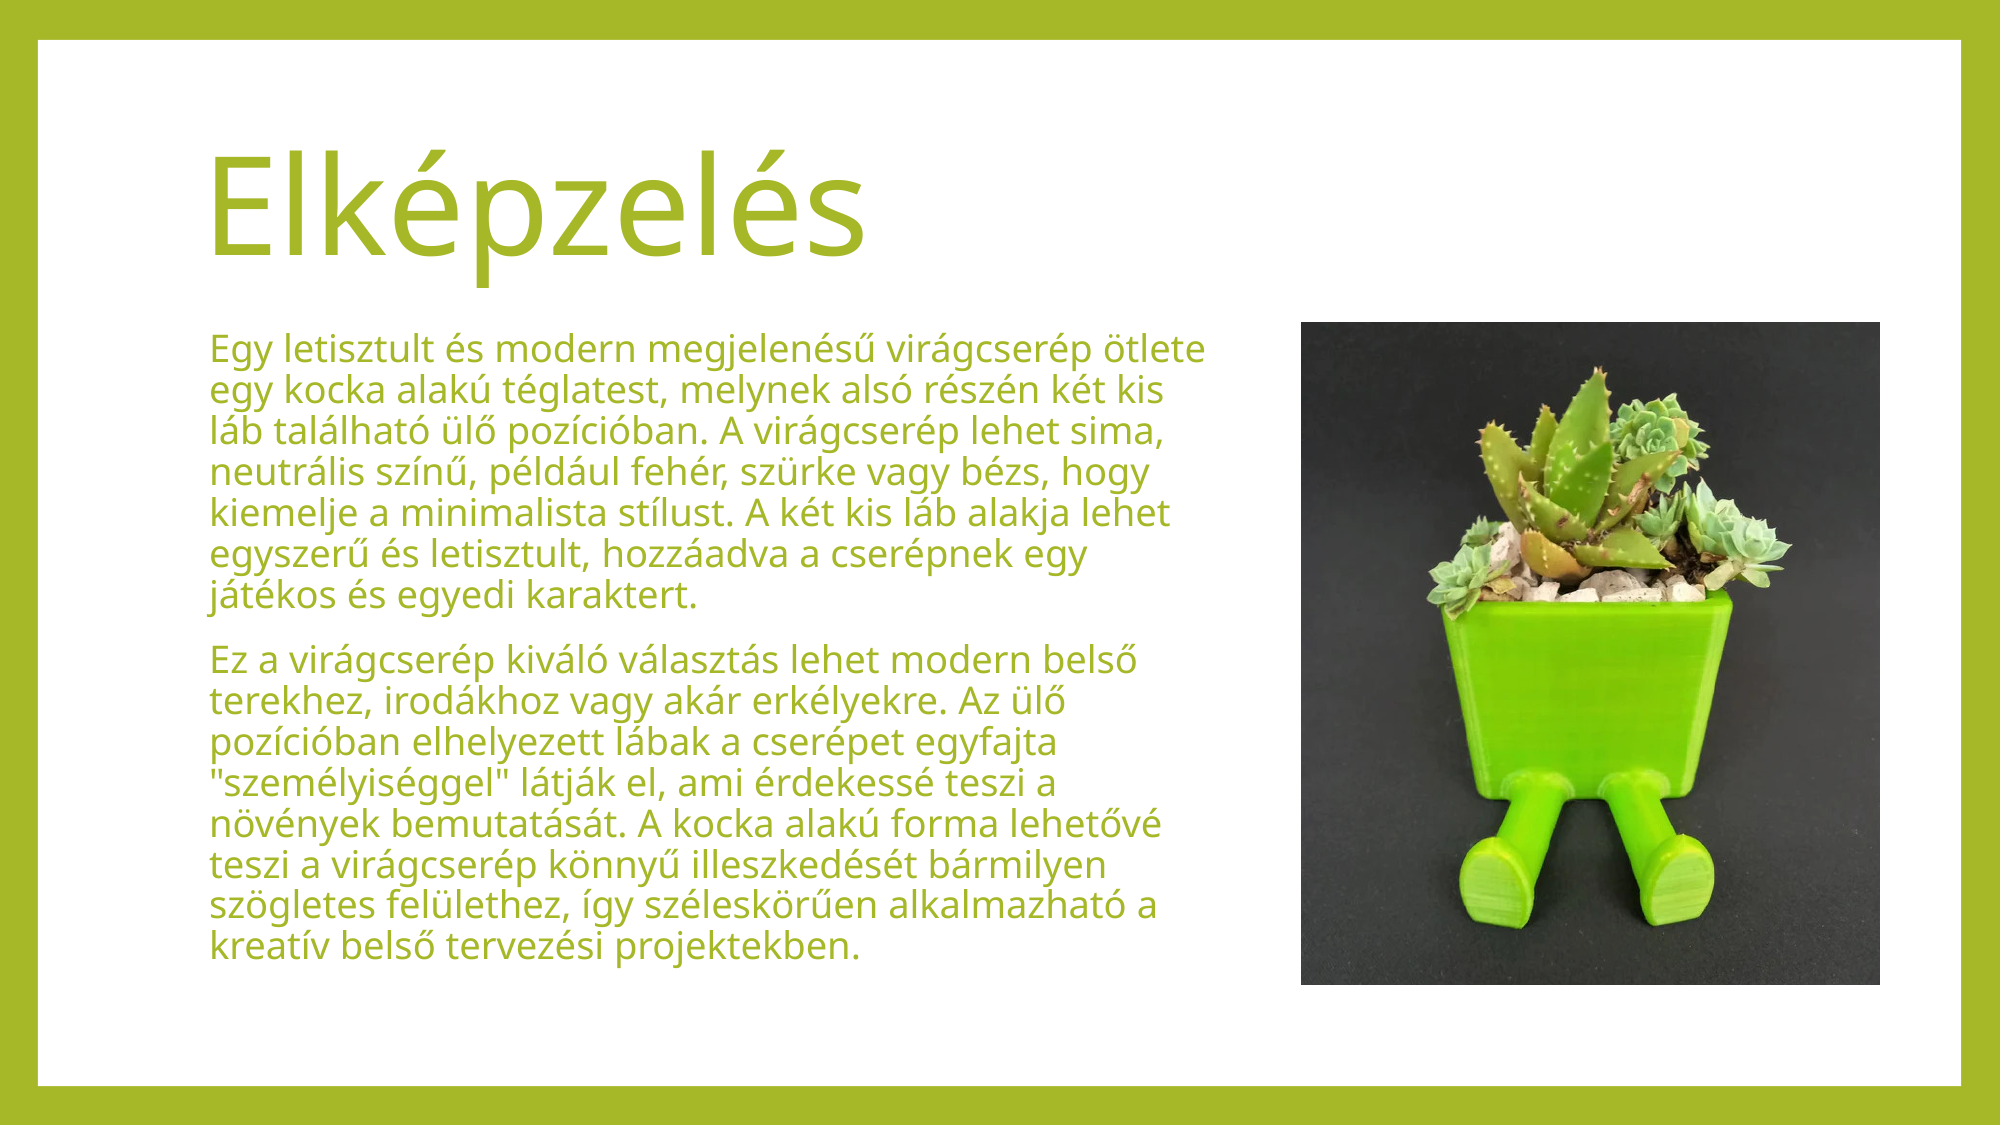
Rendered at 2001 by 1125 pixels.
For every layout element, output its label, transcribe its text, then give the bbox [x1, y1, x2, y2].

picture [1301, 322, 1880, 986]
list Egy letisztult és modern megjelenésű virágcserép ötlete egy kocka alakú téglatest, melynek alsó részén két kis láb található ülő pozícióban. A virágcserép lehet sima, neutrális színű, például fehér, szürke vagy bézs, hogy kiemelje a minimalista stílust. A két kis láb alakja lehet egyszerű és letisztult, hozzáadva a cserépnek egy játékos és egyedi karaktert. Ez a virágcserép kiváló választás lehet modern belső terekhez, irodákhoz vagy akár erkélyekre. Az ülő pozícióban elhelyezett lábak a cserépet egyfajta "személyiséggel" látják el, ami érdekessé teszi a növények bemutatását. A kocka alakú forma lehetővé teszi a virágcserép könnyű illeszkedését bármilyen szögletes felülethez, így széleskörűen alkalmazható a kreatív belső tervezési projektekben. [187, 322, 1234, 985]
title Elképzelés [187, 99, 1808, 323]
